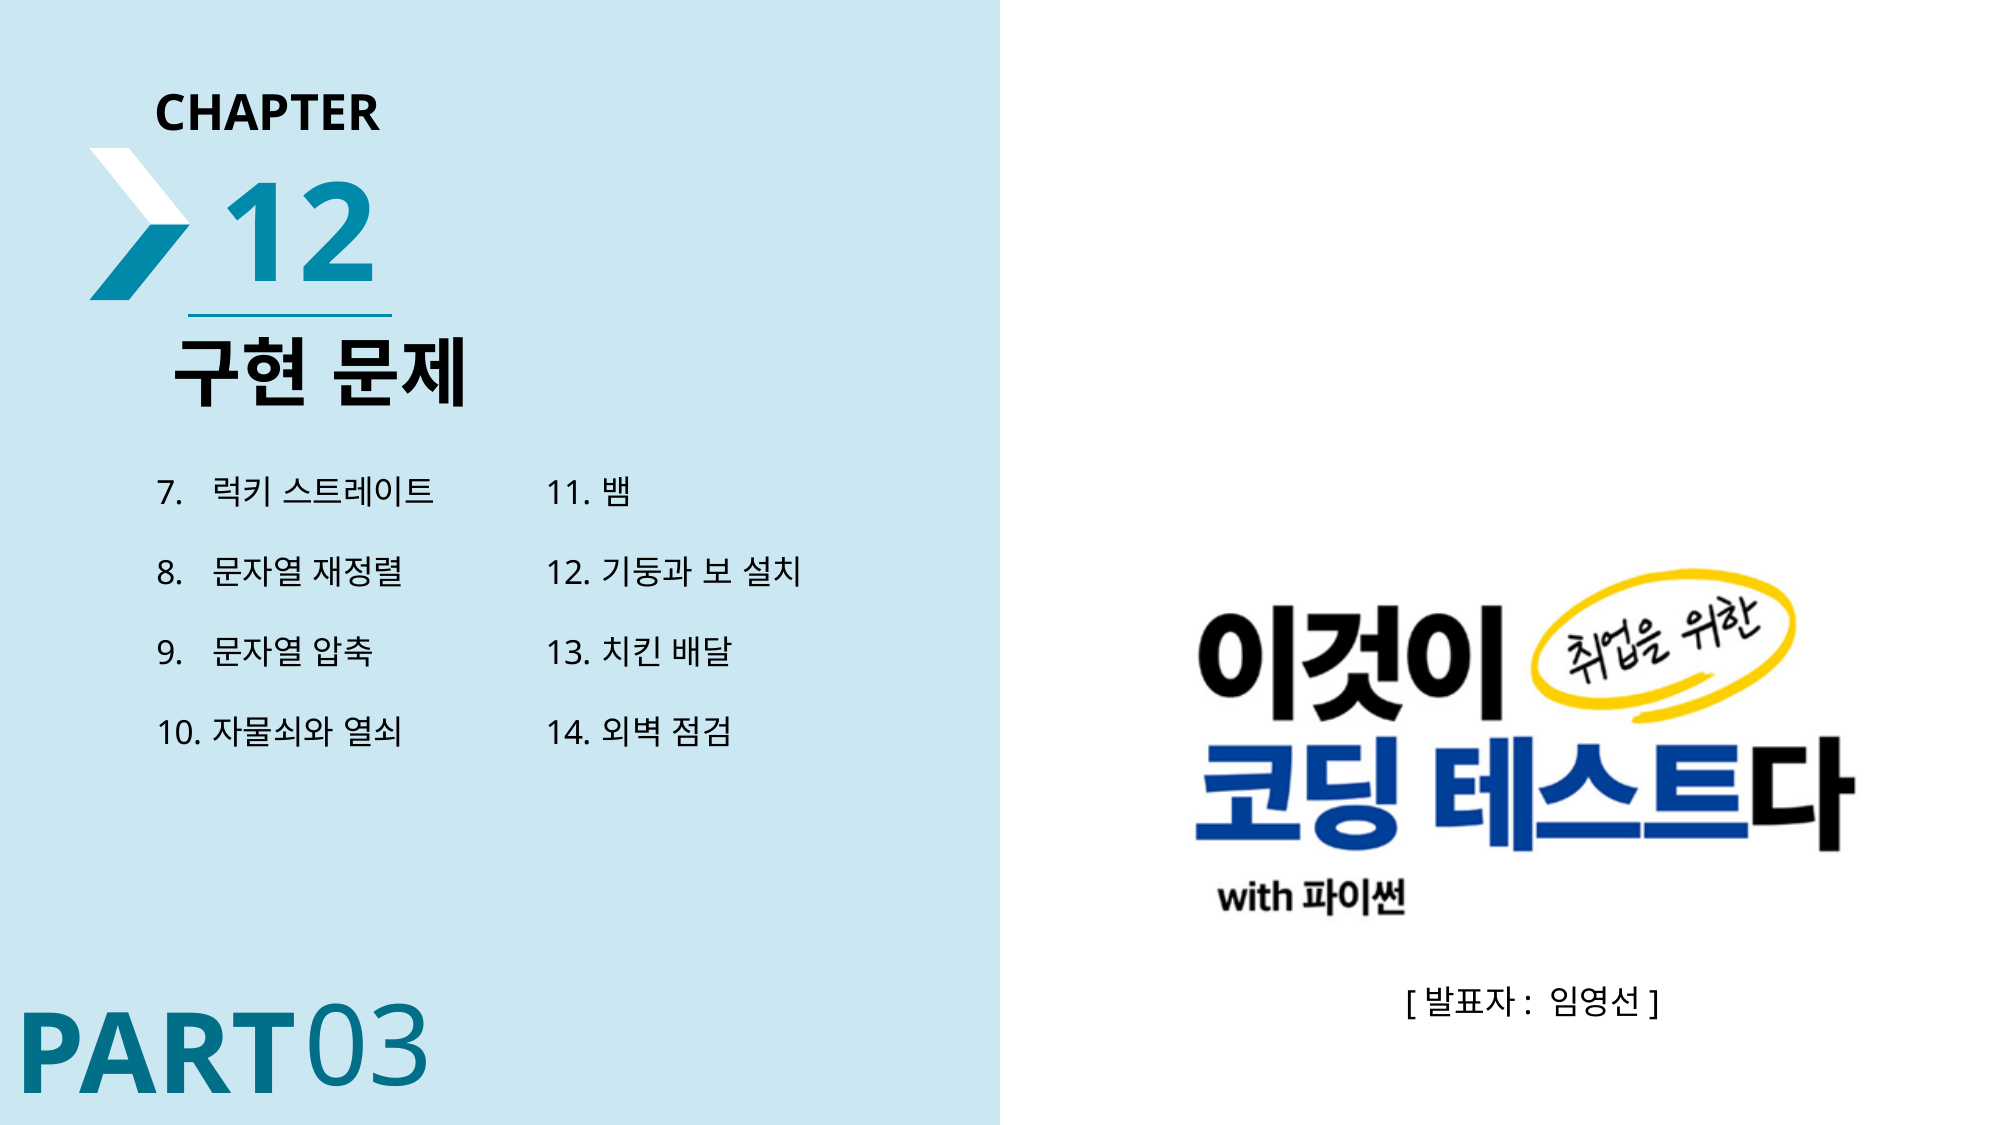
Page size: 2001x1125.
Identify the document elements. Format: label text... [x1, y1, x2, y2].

text_box 구현 문제 [157, 318, 904, 424]
text_box [발표자: 임영선] [1265, 973, 1800, 1029]
text_box 뱀 기둥과 보 설치 치킨 배달 외벽 점검 [530, 424, 1050, 759]
picture [1182, 562, 1864, 925]
text_box 03 [289, 965, 512, 1116]
text_box 12 [205, 136, 484, 317]
picture [0, 0, 1000, 1125]
text_box 럭키 스트레이트 문자열 재정렬 문자열 압축 자물쇠와 열쇠 [141, 424, 530, 759]
